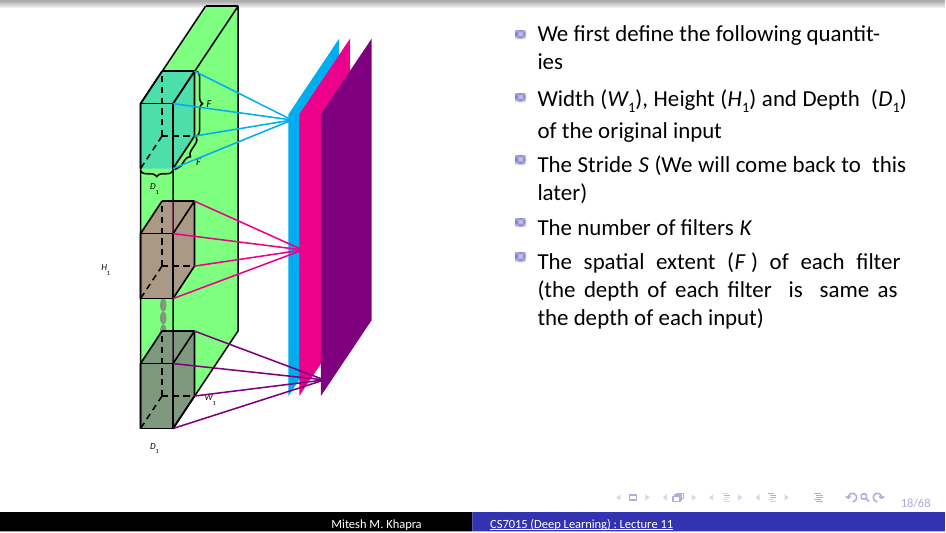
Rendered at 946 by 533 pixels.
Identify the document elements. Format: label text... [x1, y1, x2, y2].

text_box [140, 30, 527, 429]
picture [0, 0, 945, 8]
text_box H1 [95, 257, 121, 279]
text_box D1 [143, 439, 170, 458]
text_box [0, 511, 946, 532]
text_box Width (W1), Height (H1) and Depth (D1) of the original input The Stride S (We will come back to this later) The number of filters K The spatial extent (F ) of each filter (the depth of each filter is same as the depth of each input) [531, 79, 912, 330]
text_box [140, 5, 242, 29]
text_box 18/68 [898, 493, 941, 510]
title We first define the following quantit- ies [535, 16, 908, 79]
